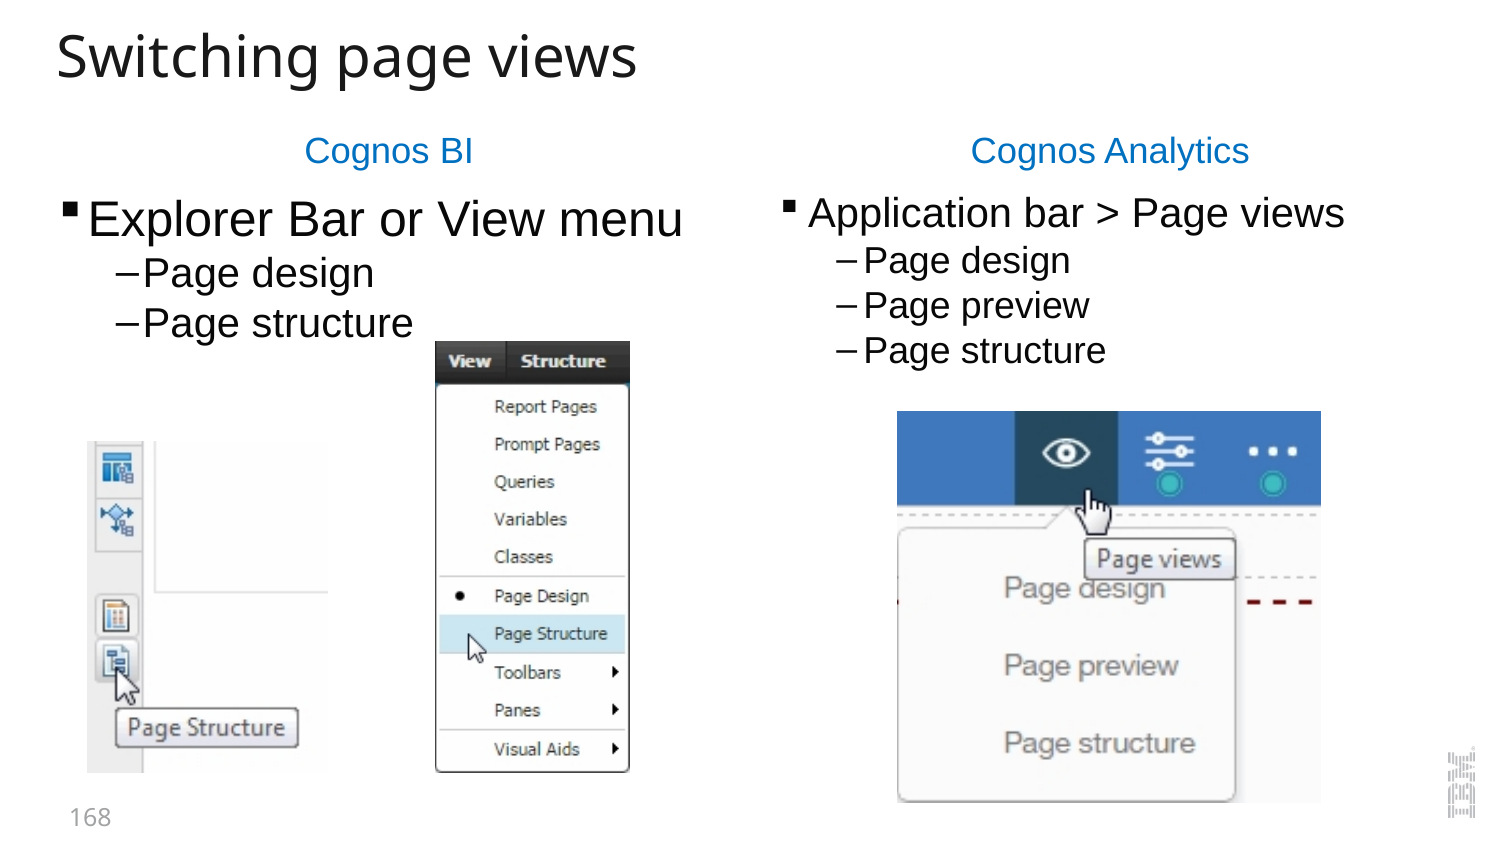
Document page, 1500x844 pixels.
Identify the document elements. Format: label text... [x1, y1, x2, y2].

title Switching page views [41, 0, 1459, 119]
list Cognos BI [41, 119, 738, 178]
picture [435, 341, 630, 774]
list Application bar > Page views Page design Page preview Page structure [761, 178, 1459, 803]
list Explorer Bar or View menu Page design Page structure [41, 178, 738, 803]
picture [1448, 746, 1475, 818]
picture [87, 441, 328, 774]
list Cognos Analytics [761, 119, 1459, 178]
slide_number 168 [53, 802, 403, 831]
picture [897, 411, 1321, 803]
